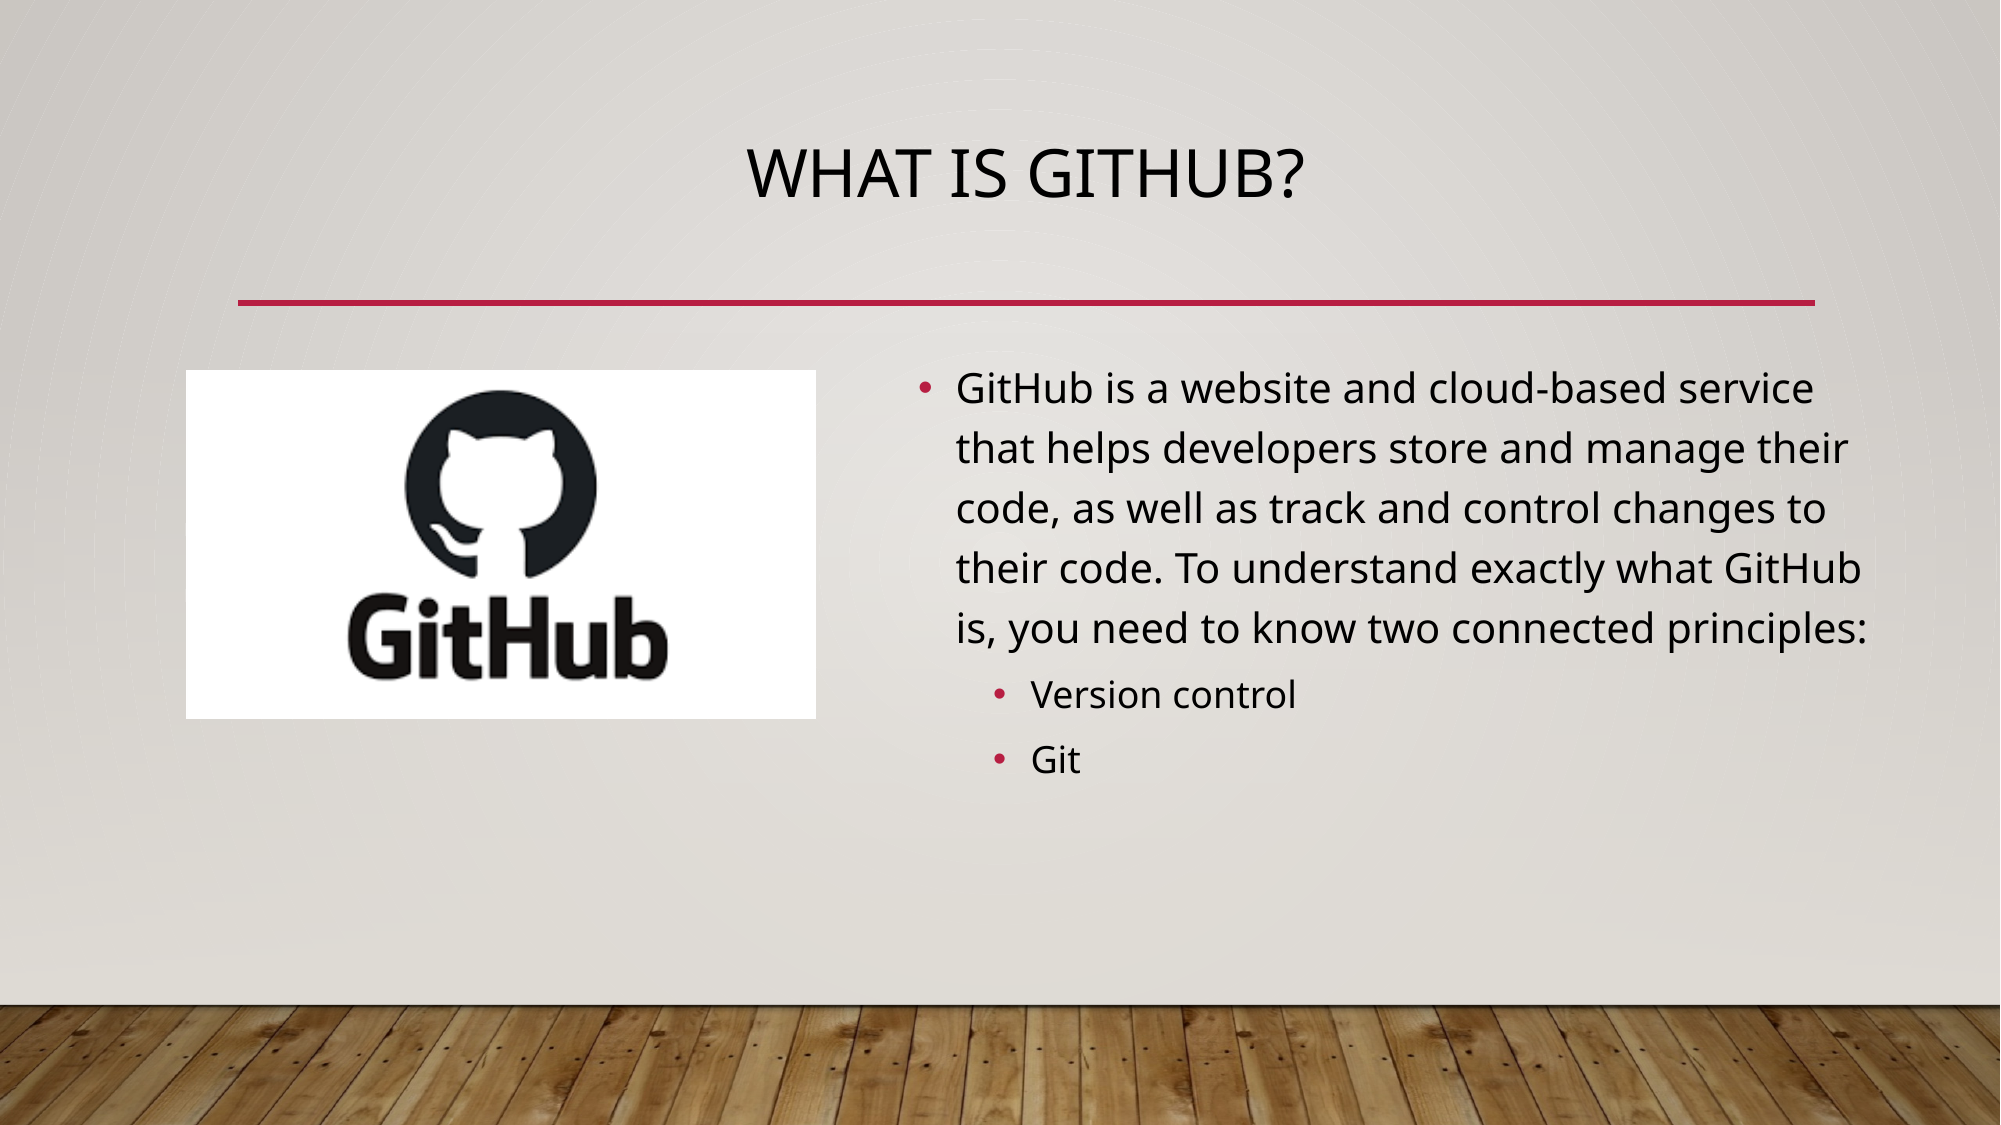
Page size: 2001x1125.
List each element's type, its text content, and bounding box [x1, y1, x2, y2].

title What is github? [238, 131, 1814, 305]
picture [0, 1005, 2000, 1125]
picture [186, 370, 816, 719]
list GitHub is a website and cloud-based service that helps developers store and manage their code, as well as track and control changes to their code. To understand exactly what GitHub is, you need to know two connected principles: Version control Git [903, 344, 1903, 911]
